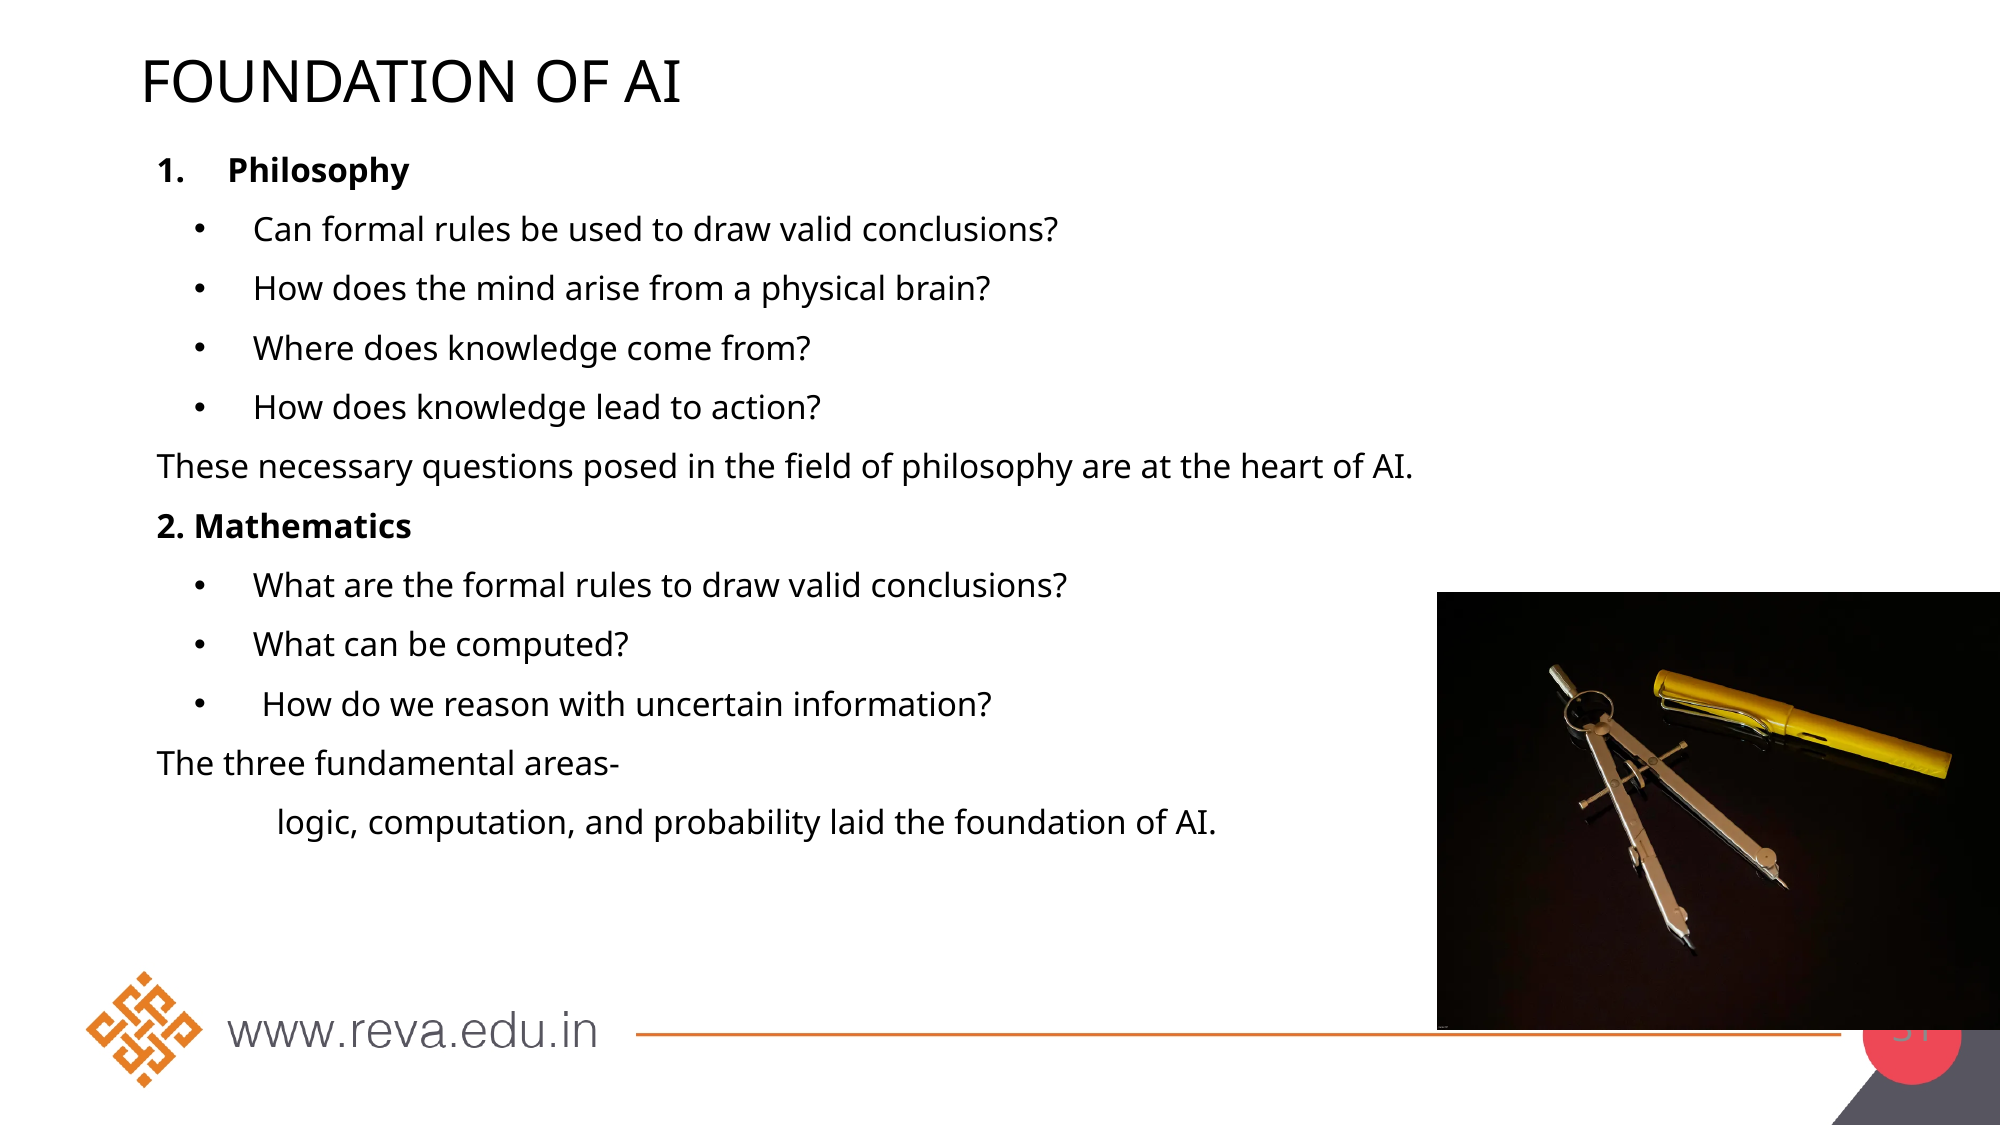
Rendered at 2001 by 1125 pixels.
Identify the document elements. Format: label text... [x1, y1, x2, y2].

slide_number 31 [1864, 1030, 1963, 1060]
list Philosophy Can formal rules be used to draw valid conclusions? How does the mind arise from a physical brain? Where does knowledge come from? How does knowledge lead to action? These necessary questions posed in the field of philosophy are at the heart of AI. 2. Mathematics What are the formal rules to draw valid conclusions? What can be computed? How do we reason with uncertain information? The three fundamental areas- logic, computation, and probability laid the foundation of AI. [141, 145, 1914, 855]
title Foundation of ai [125, 15, 1144, 153]
picture [0, 0, 2000, 1125]
